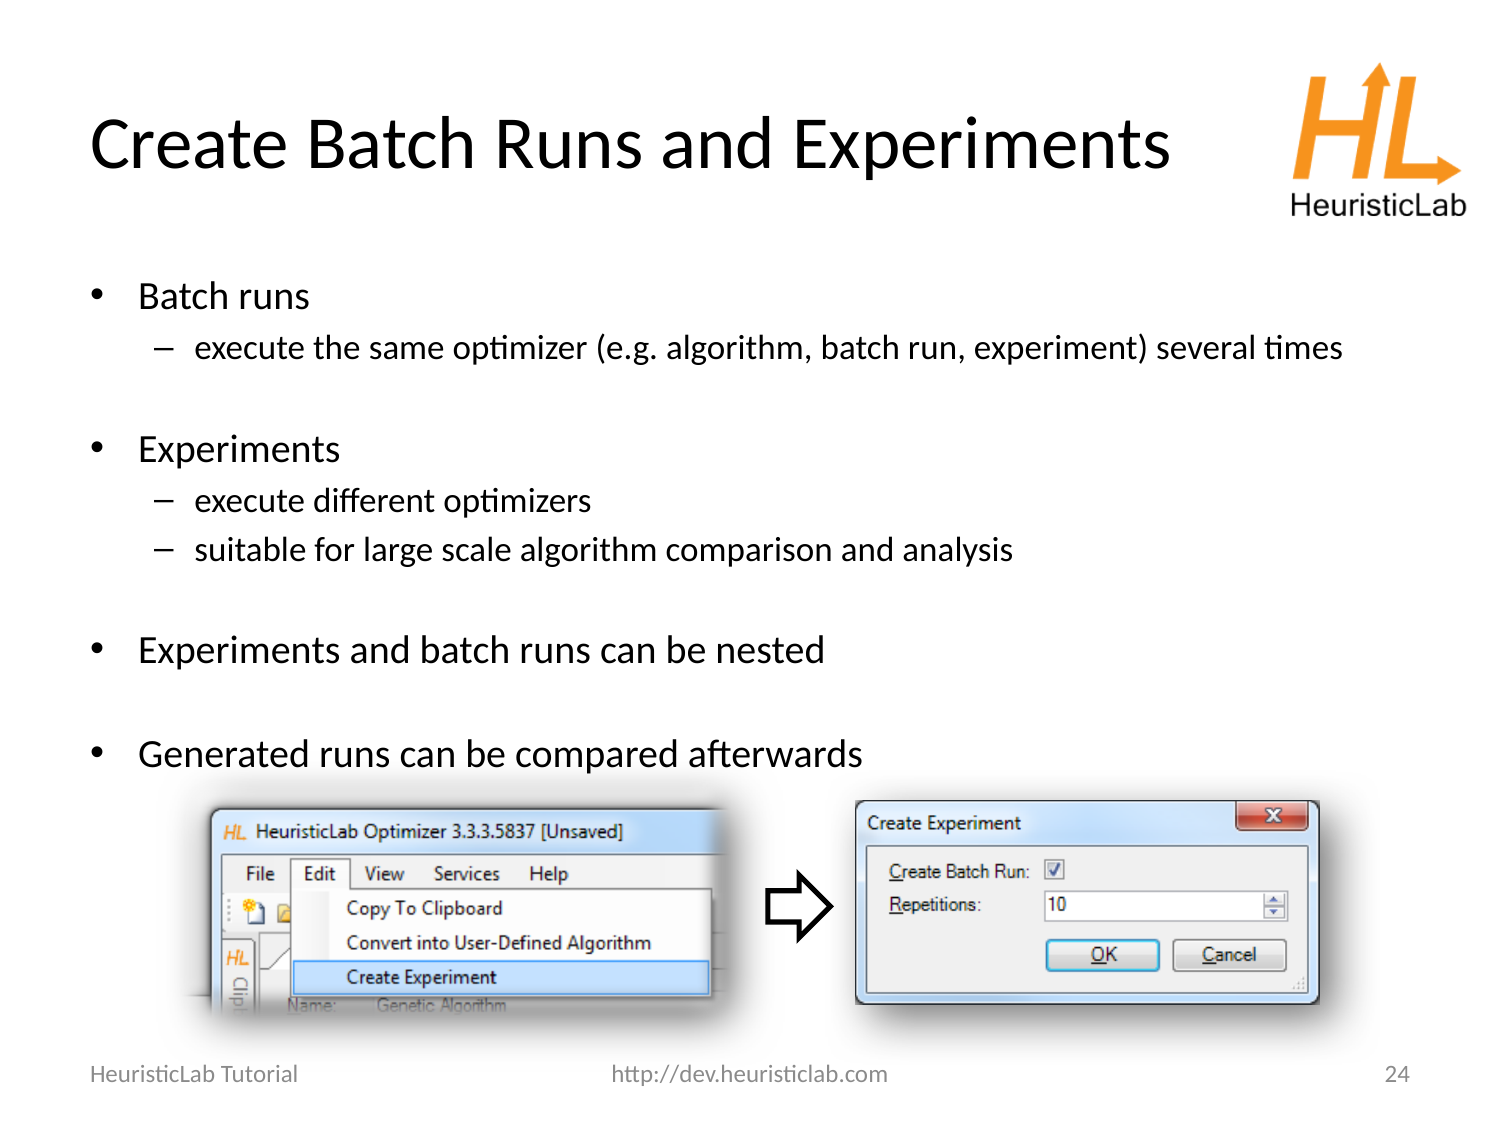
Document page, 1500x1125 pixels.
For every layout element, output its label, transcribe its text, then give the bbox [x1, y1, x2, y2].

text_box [180, 774, 1320, 1018]
picture [1281, 27, 1474, 244]
slide_number 24 [1074, 1042, 1425, 1103]
slide_number HeuristicLab Tutorial [75, 1042, 425, 1103]
title Create Batch Runs and Experiments [75, 45, 1282, 233]
list Batch runs execute the same optimizer (e.g. algorithm, batch run, experiment) several times Experiments execute different optimizers suitable for large scale algorithm comparison and analysis Experiments and batch runs can be nested Generated runs can be compared afterwards [75, 262, 1425, 788]
footer http://dev.heuristiclab.com [512, 1042, 988, 1103]
